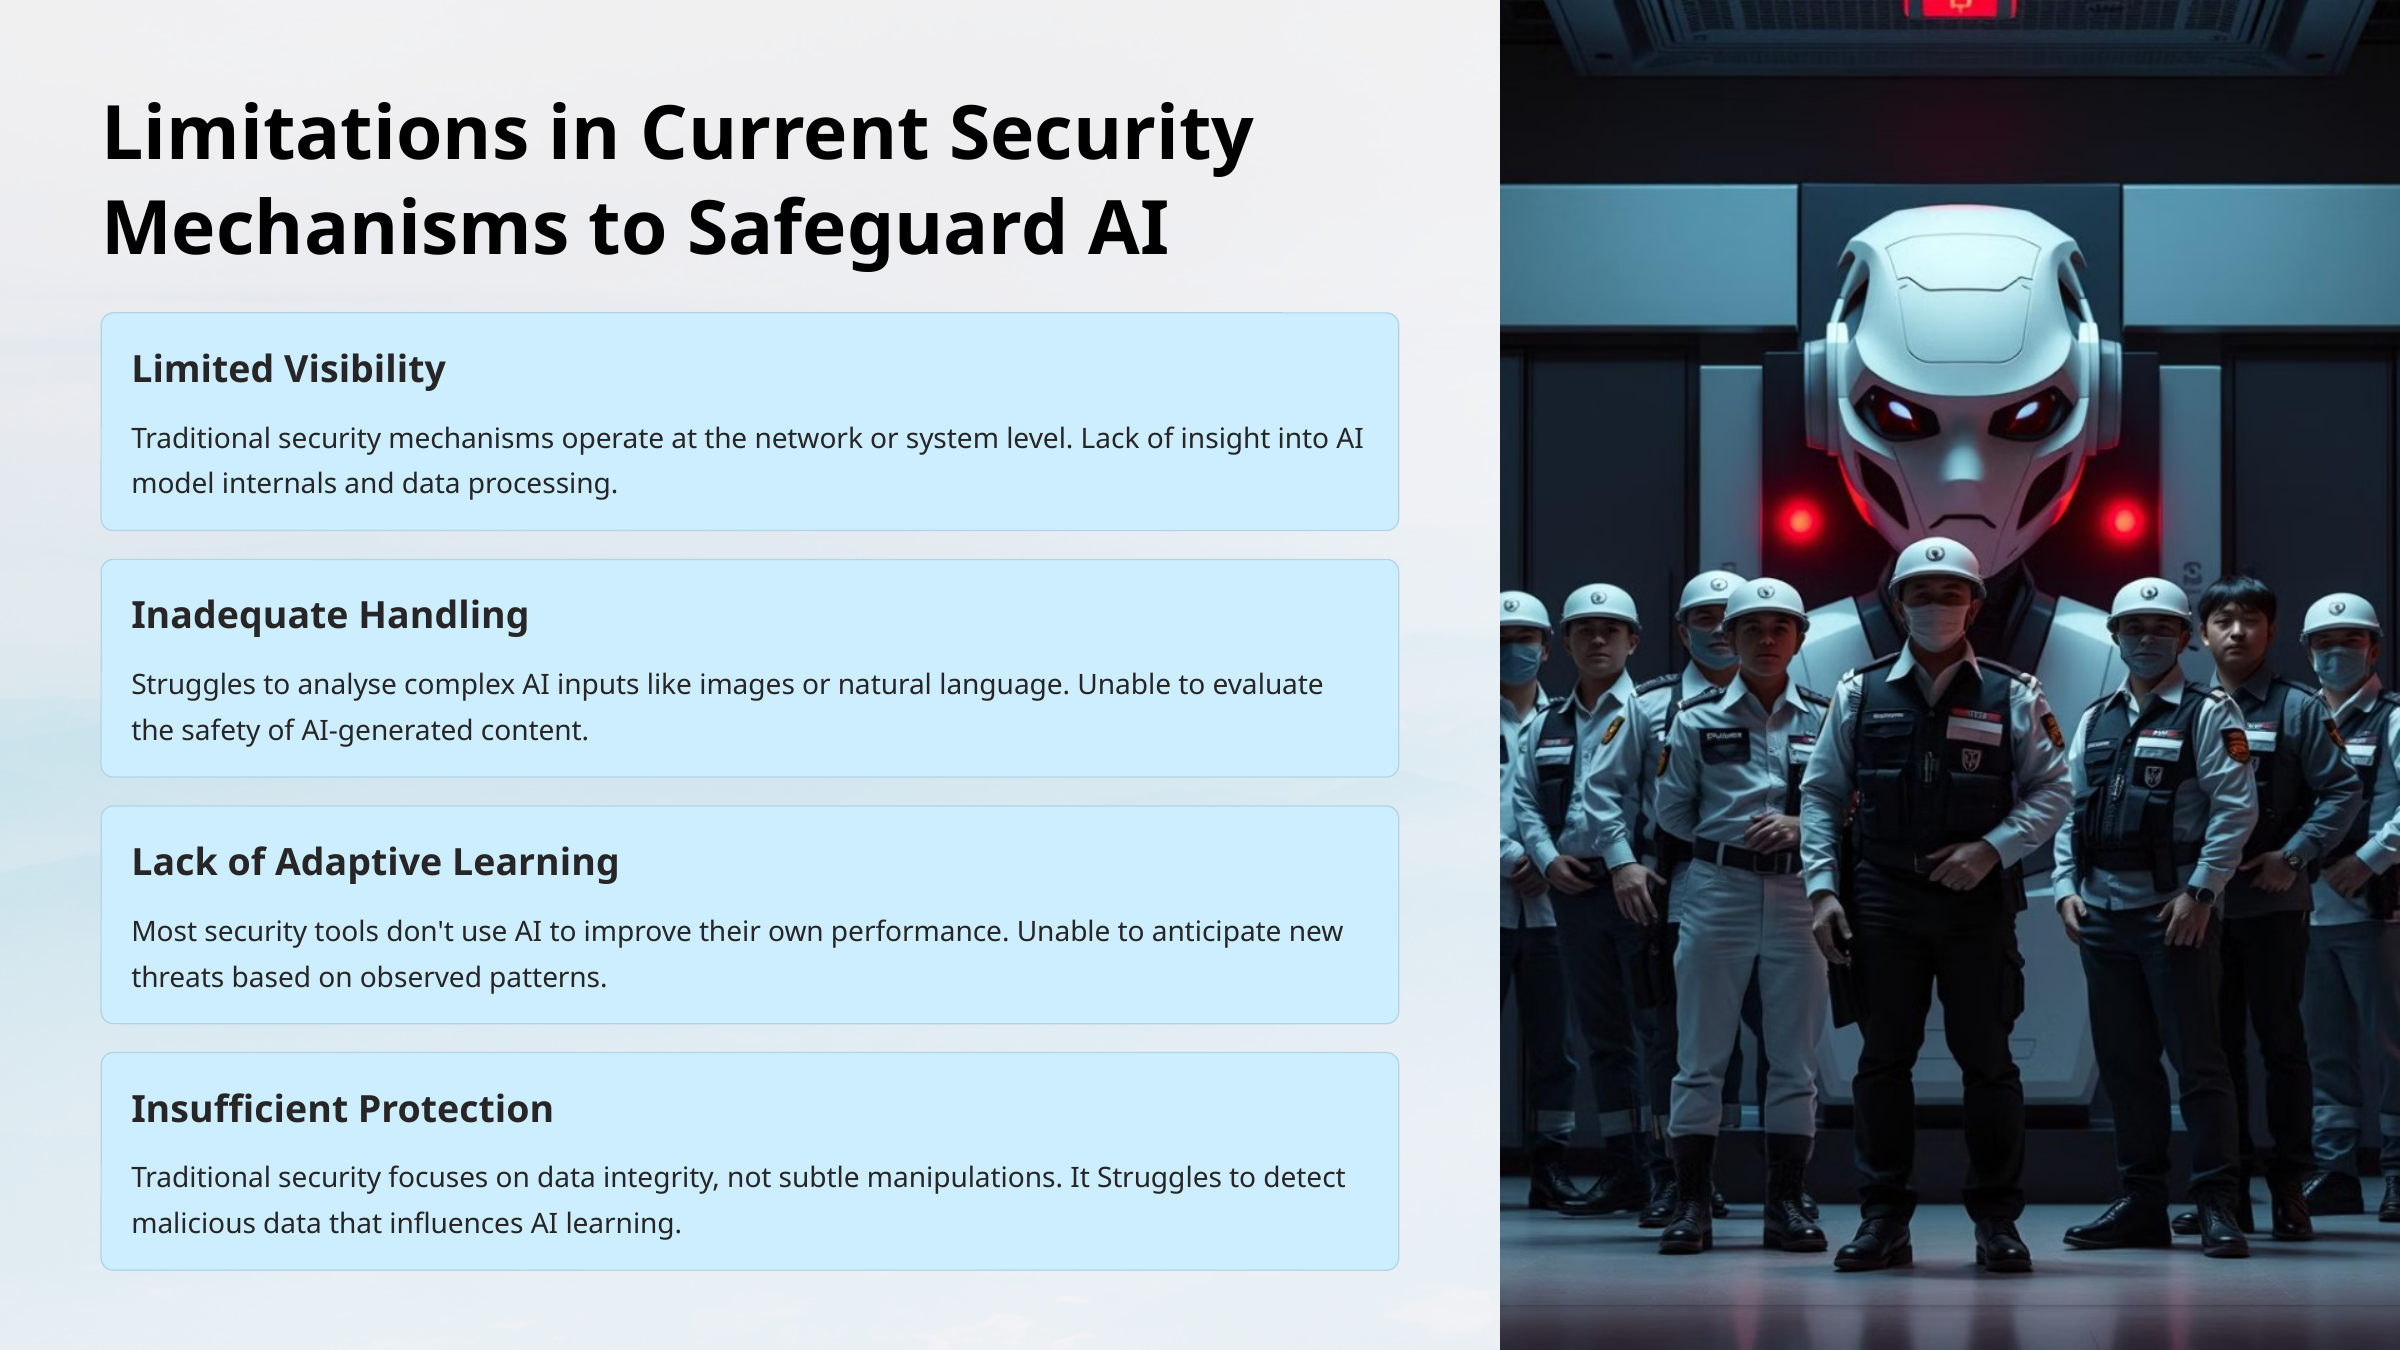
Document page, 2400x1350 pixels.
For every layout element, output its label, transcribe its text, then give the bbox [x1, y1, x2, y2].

text_box Inadequate Handling [131, 589, 511, 638]
text_box [101, 312, 1399, 531]
text_box Lack of Adaptive Learning [131, 836, 587, 884]
text_box Limited Visibility [131, 343, 511, 391]
text_box Struggles to analyse complex AI inputs like images or natural language. Unable to evaluate the safety of AI-generated content. [131, 654, 1369, 747]
text_box Traditional security mechanisms operate at the network or system level. Lack of insight into AI model internals and data processing. [131, 407, 1369, 501]
text_box Insufficient Protection [131, 1082, 530, 1131]
text_box [101, 805, 1399, 1024]
text_box Most security tools don't use AI to improve their own performance. Unable to anticipate new threats based on observed patterns. [131, 901, 1369, 994]
text_box Limitations in Current Security Mechanisms to Safeguard AI [101, 79, 1399, 270]
picture [1499, 0, 2400, 1350]
text_box Traditional security focuses on data integrity, not subtle manipulations. It Struggles to detect malicious data that influences AI learning. [131, 1147, 1369, 1241]
text_box [101, 559, 1399, 778]
text_box [101, 1052, 1399, 1271]
